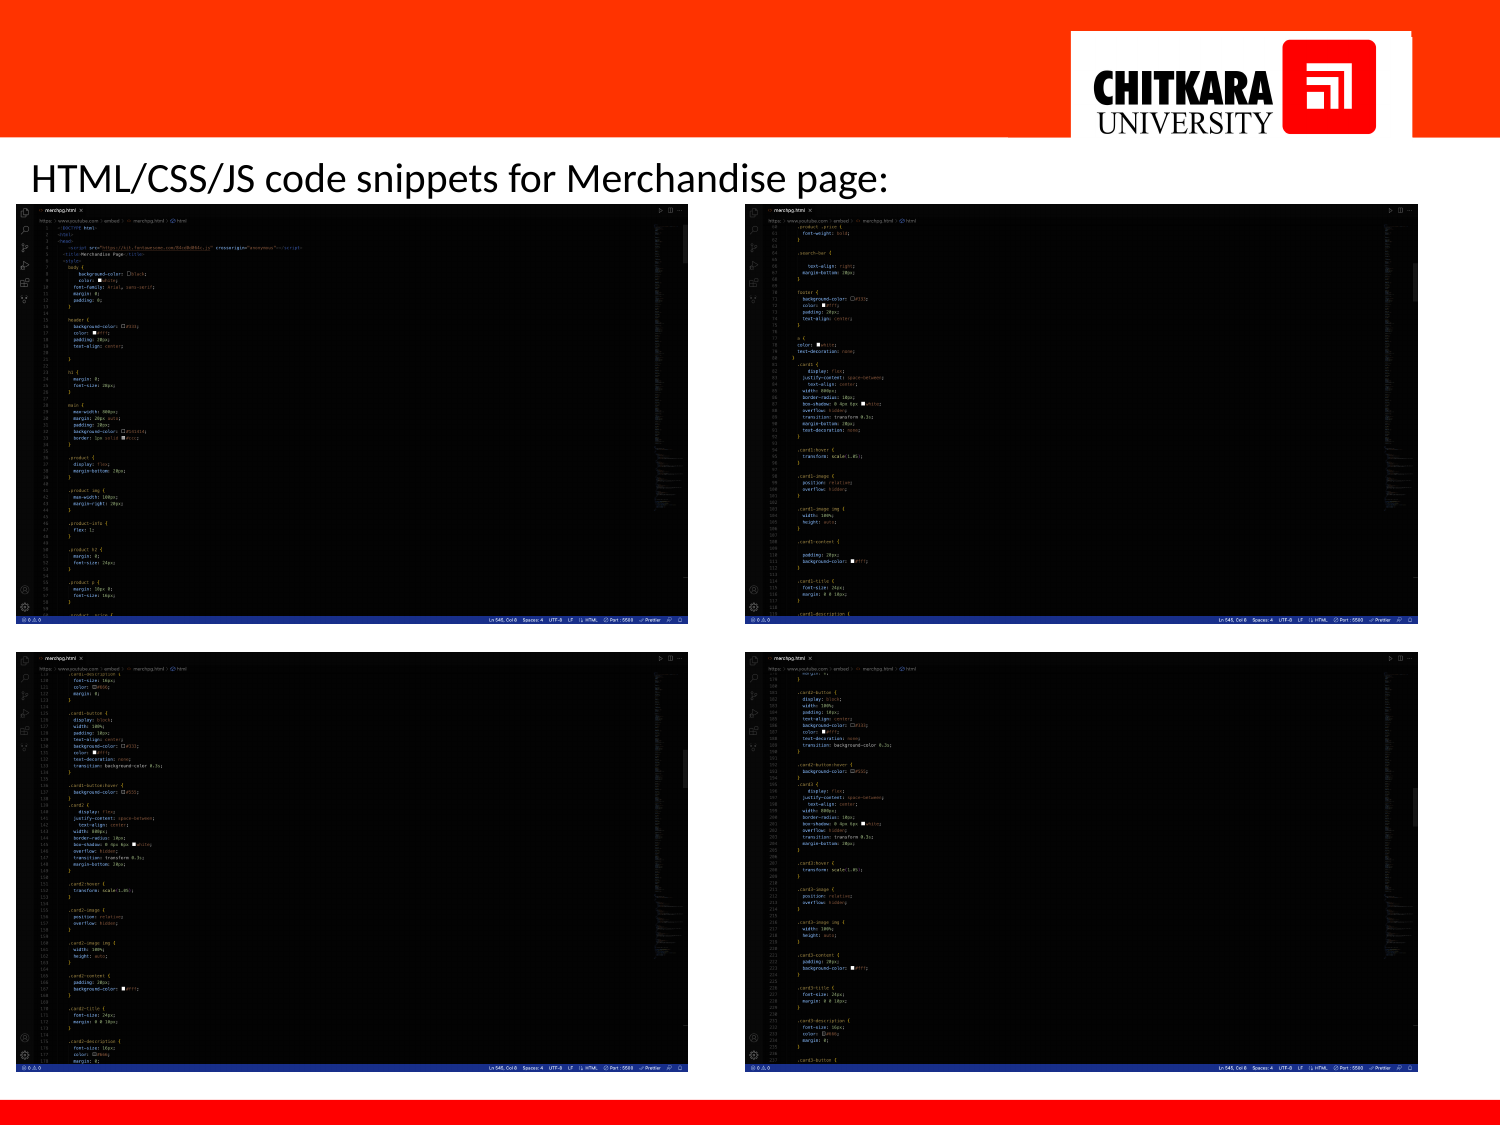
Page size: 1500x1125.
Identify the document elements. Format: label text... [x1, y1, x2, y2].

picture [745, 651, 1418, 1072]
picture [1074, 37, 1391, 138]
picture [745, 203, 1418, 624]
text_box HTML/CSS/JS code snippets for Merchandise page: [23, 142, 898, 208]
picture [16, 651, 689, 1072]
picture [16, 203, 689, 624]
